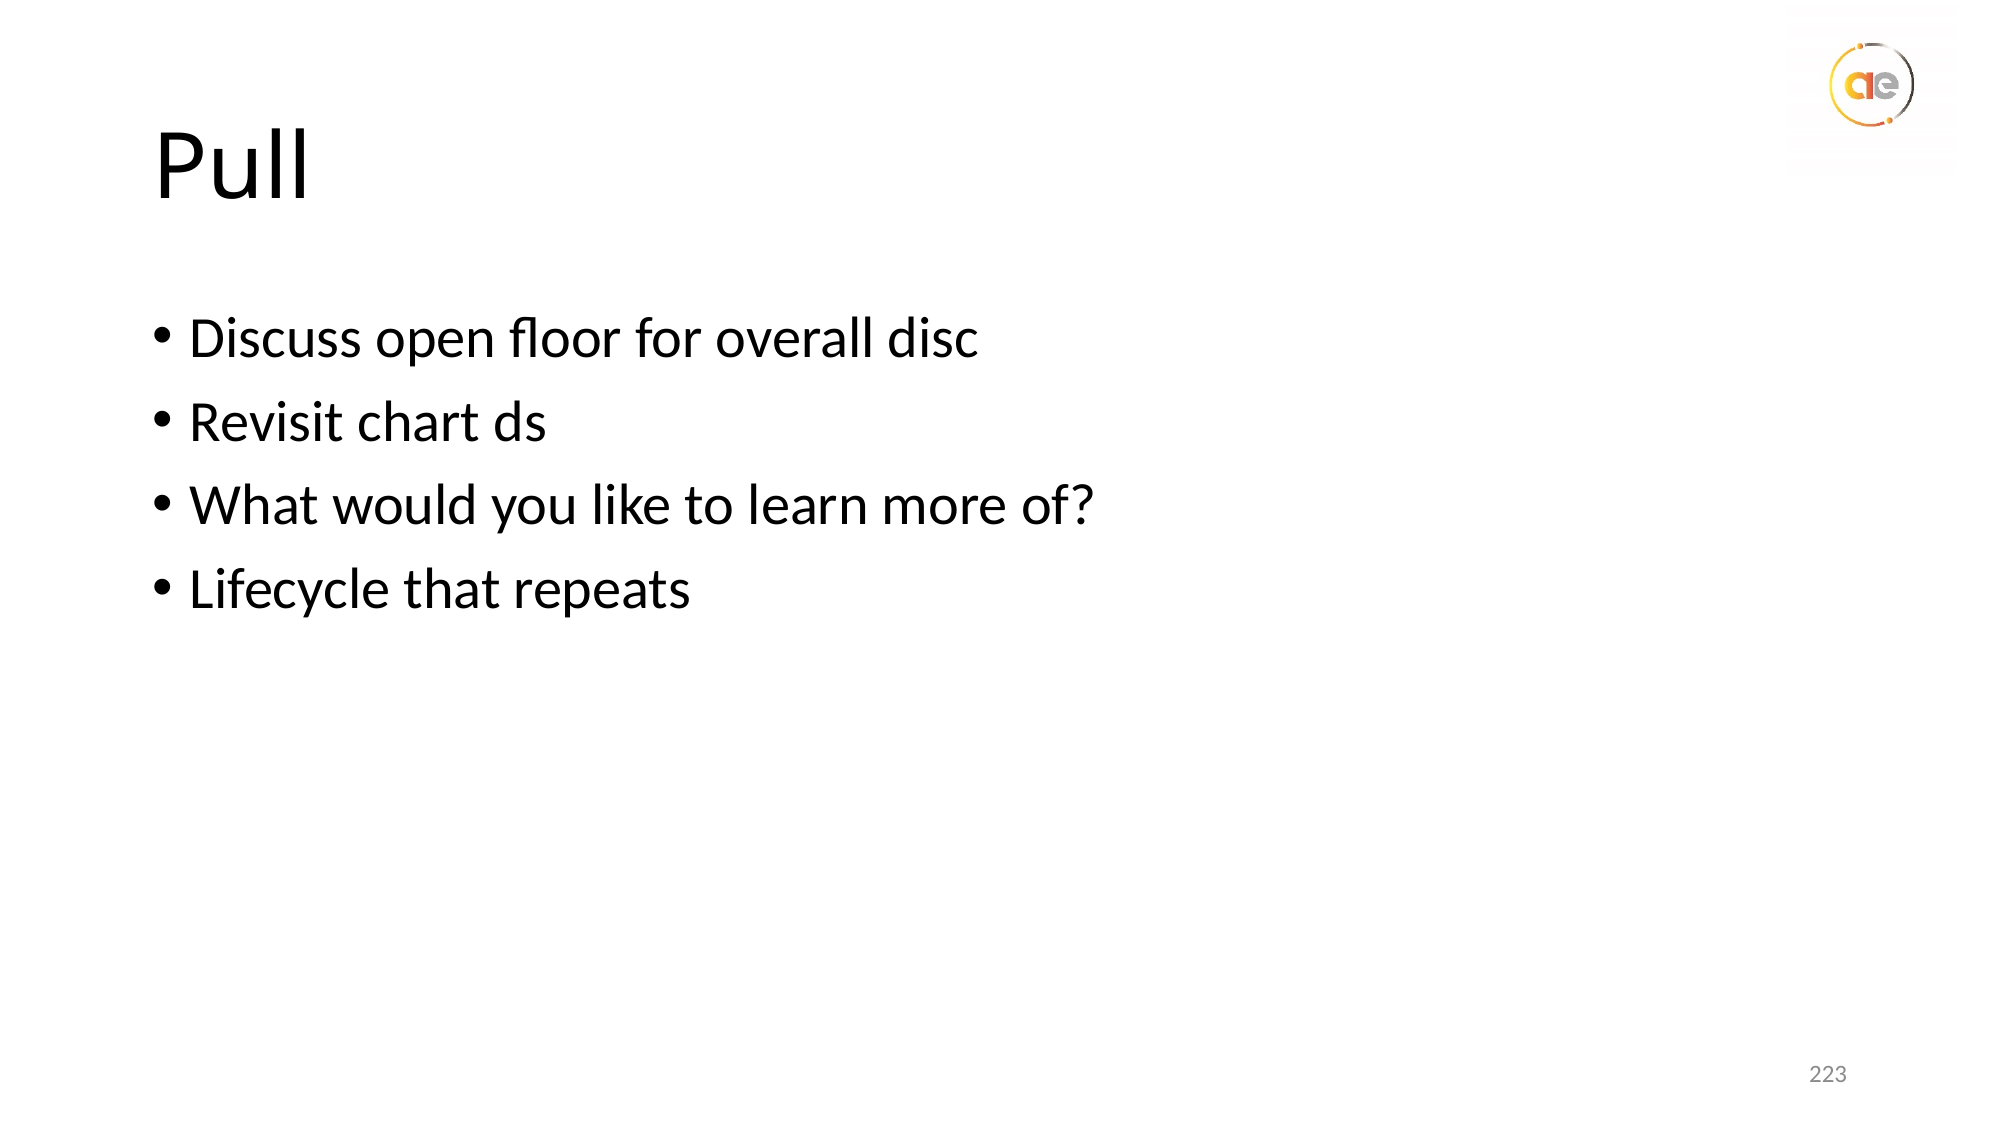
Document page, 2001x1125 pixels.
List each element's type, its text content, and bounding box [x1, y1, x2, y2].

list Discuss open floor for overall disc Revisit chart ds What would you like to learn more of? Lifecycle that repeats [137, 299, 1863, 1014]
slide_number 223 [1412, 1042, 1863, 1103]
picture [1786, 0, 2000, 179]
title Pull [137, 59, 1863, 278]
